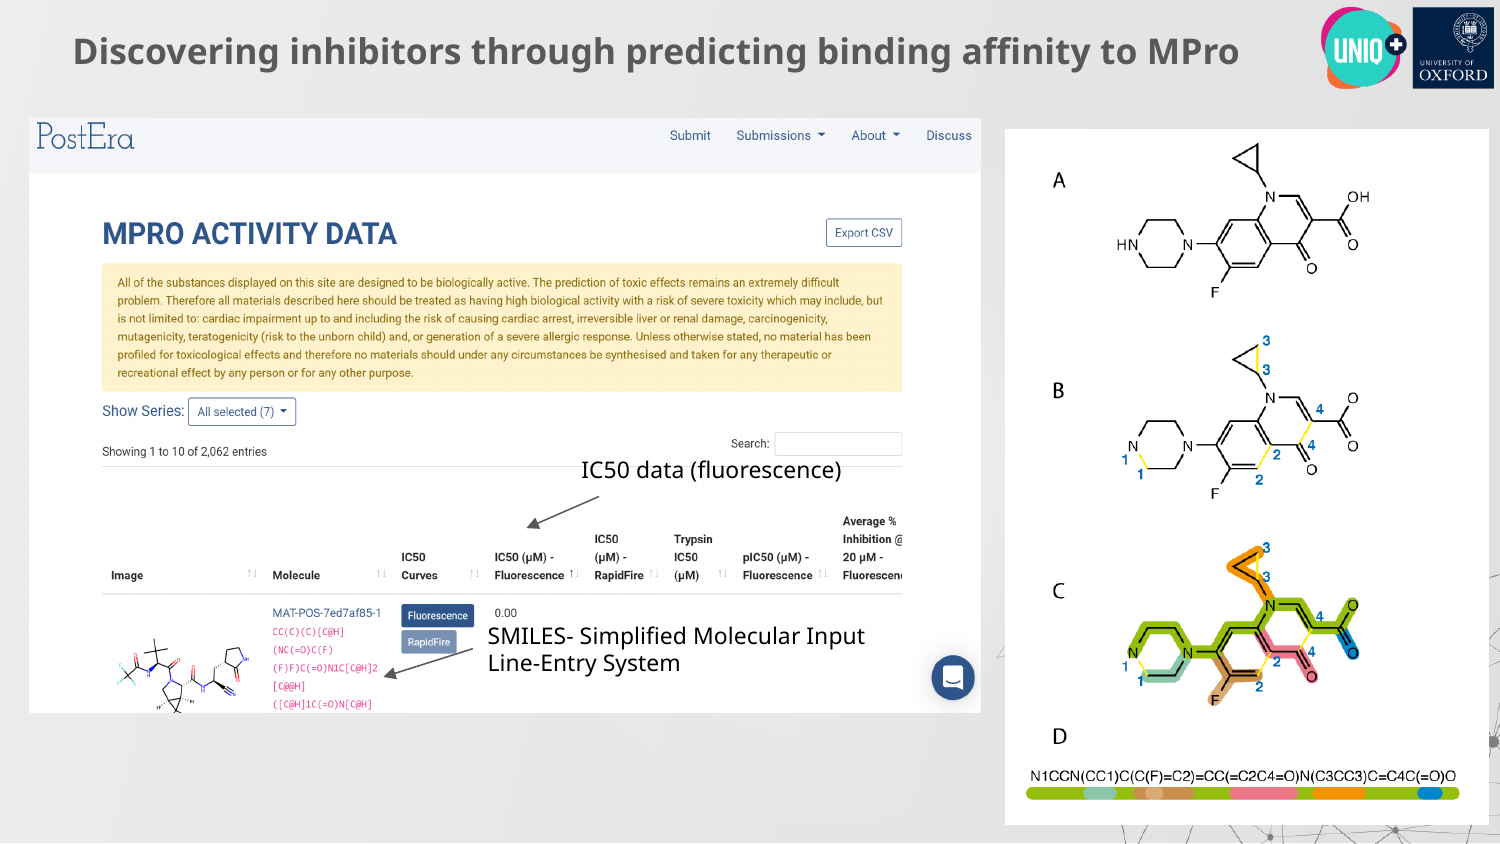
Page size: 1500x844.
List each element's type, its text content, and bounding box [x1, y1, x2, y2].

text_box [28, 118, 981, 713]
text_box Discovering inhibitors through predicting binding affinity to MPro [7, 13, 1306, 87]
picture [0, 0, 1500, 844]
